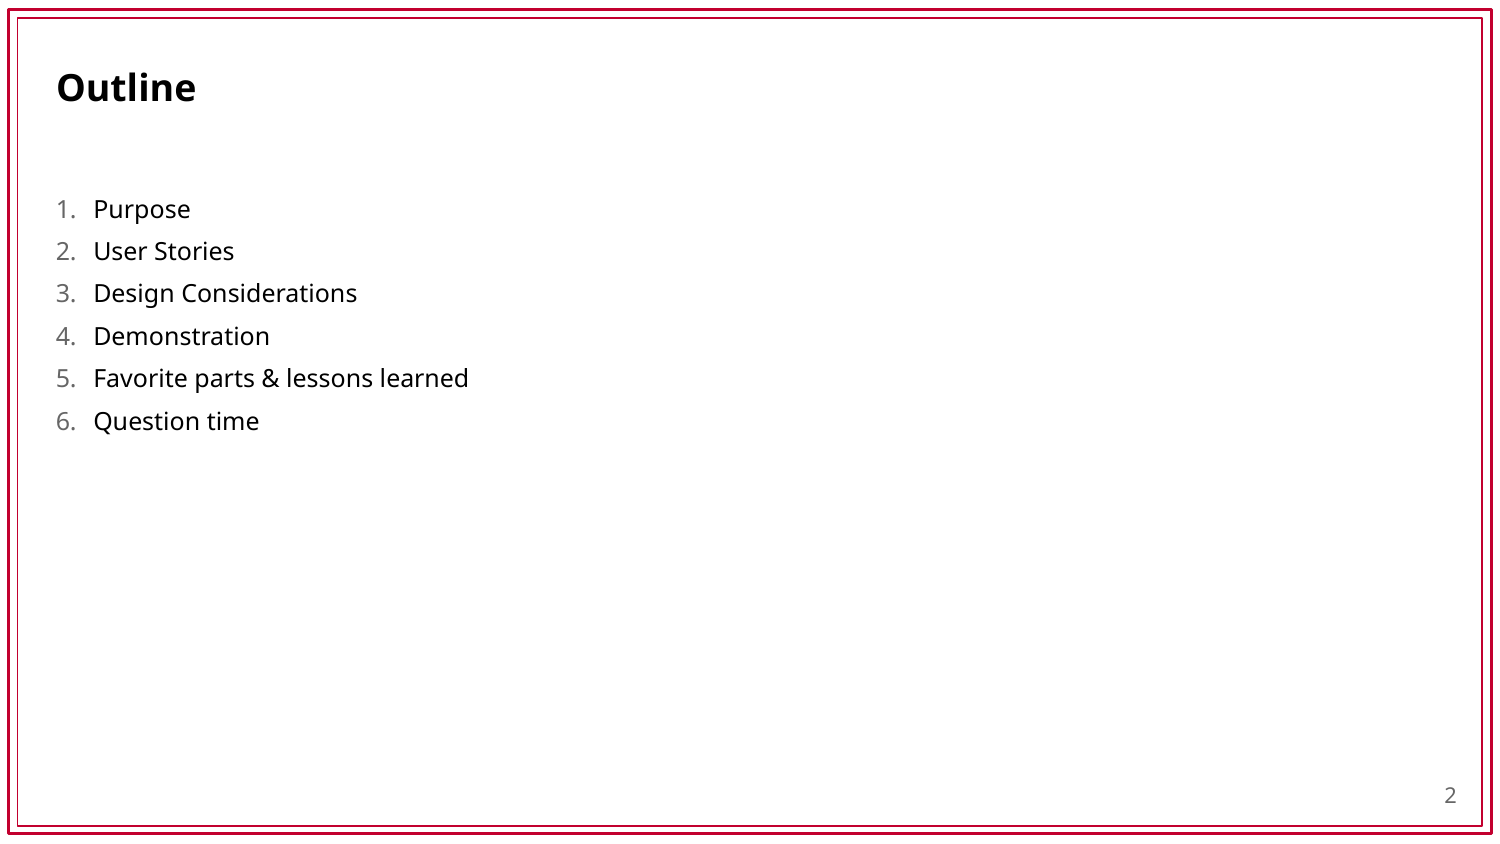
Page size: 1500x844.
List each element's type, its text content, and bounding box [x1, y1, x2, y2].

list Purpose User Stories Design Considerations Demonstration Favorite parts & lessons learned Question time [41, 185, 1456, 777]
title Outline [41, 33, 1216, 139]
slide_number 2 [1381, 774, 1472, 820]
